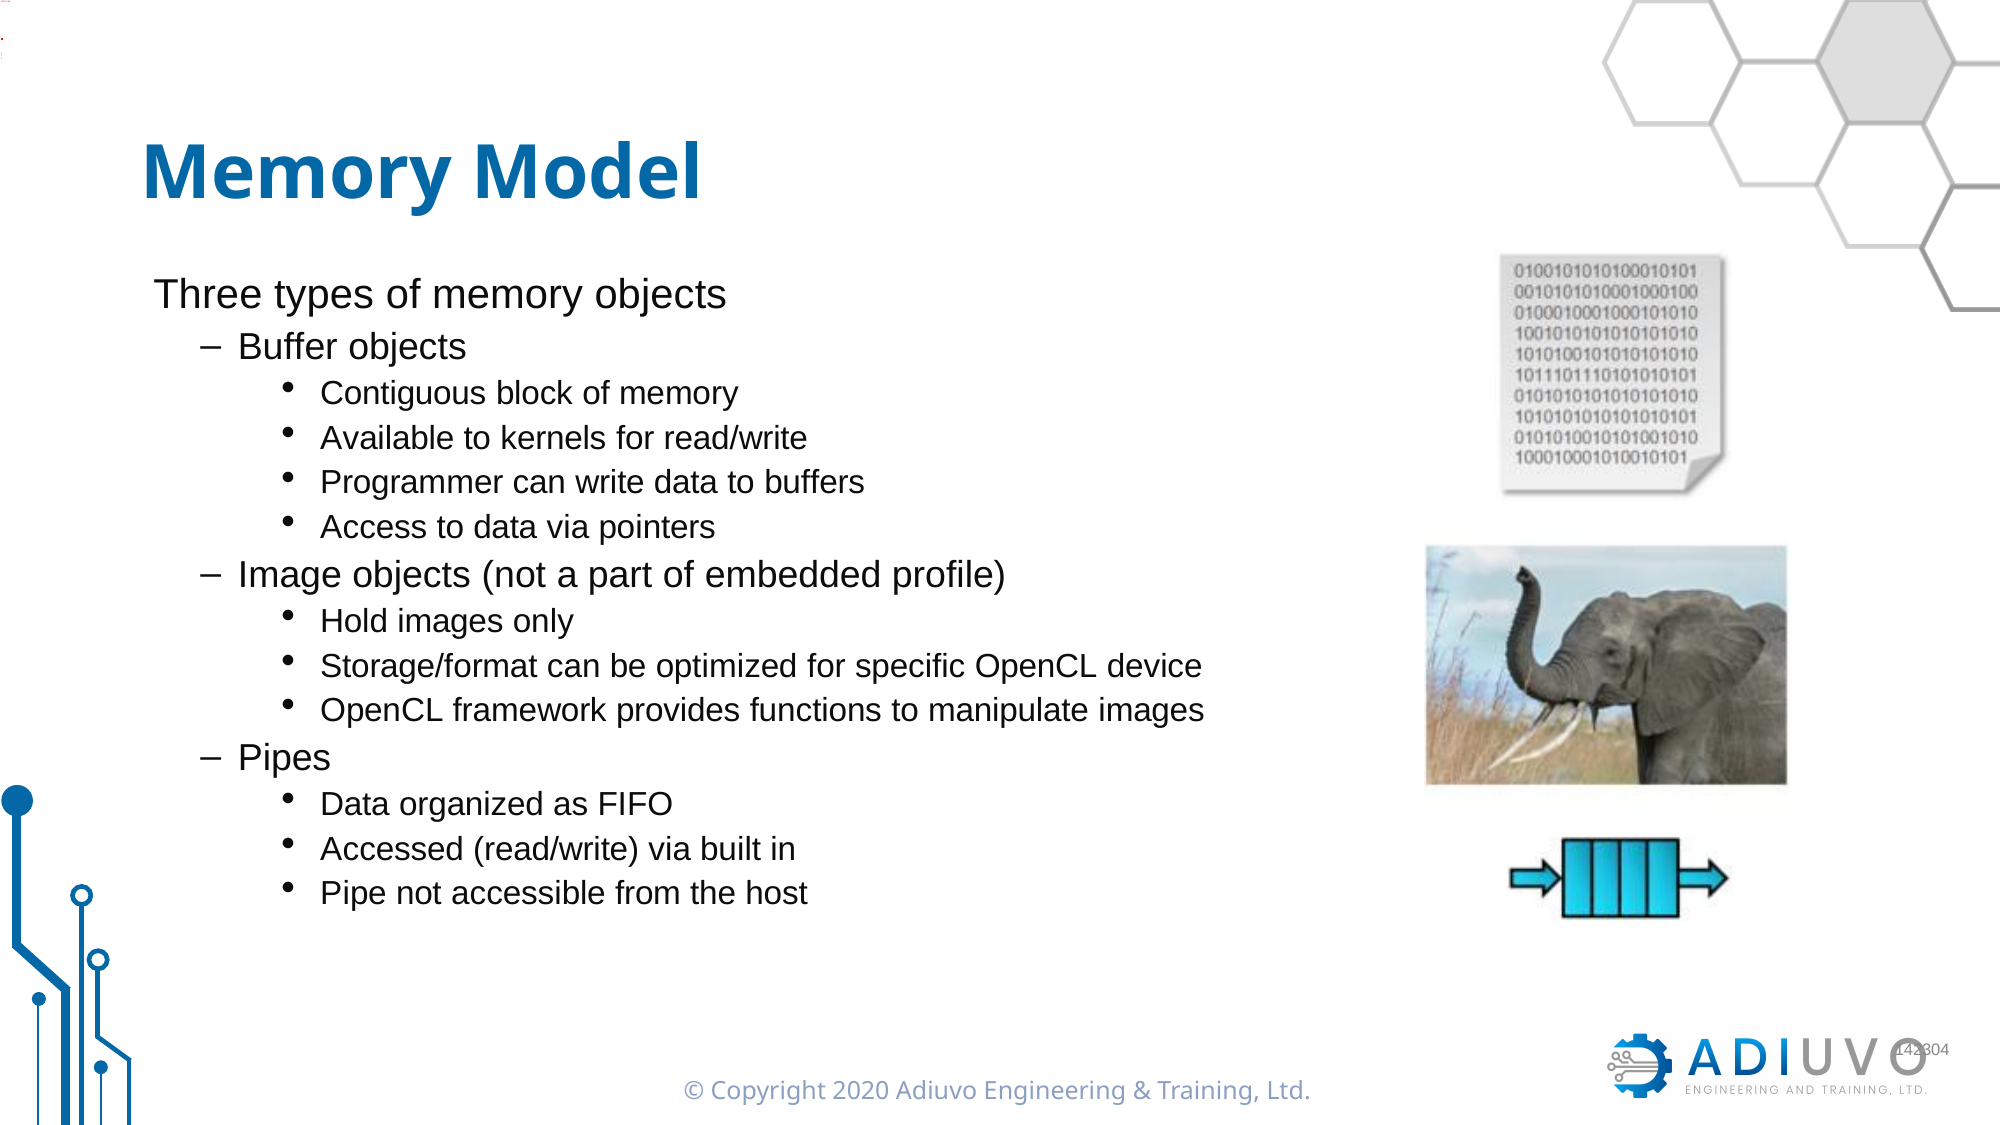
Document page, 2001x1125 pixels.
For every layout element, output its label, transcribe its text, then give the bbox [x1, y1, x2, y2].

picture [1601, 0, 2000, 312]
text_box [1423, 263, 1791, 925]
slide_number 142304 [1892, 1039, 1953, 1125]
text_box Three types of memory objects Buffer objects Contiguous block of memory Available to kernels for read/write Programmer can write data to buffers Access to data via pointers Image objects (not a part of embedded profile) Hold images only Storage/format can be optimized for specific OpenCL device OpenCL framework provides functions to manipulate images Pipes Data organized as FIFO Accessed (read/write) via built in Pipe not accessible from the host [138, 267, 1214, 912]
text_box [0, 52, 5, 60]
title Memory Model [138, 74, 1862, 263]
footer © Copyright 2020 Adiuvo Engineering & Training, Ltd. [660, 1059, 1336, 1120]
picture [1604, 1024, 1932, 1110]
